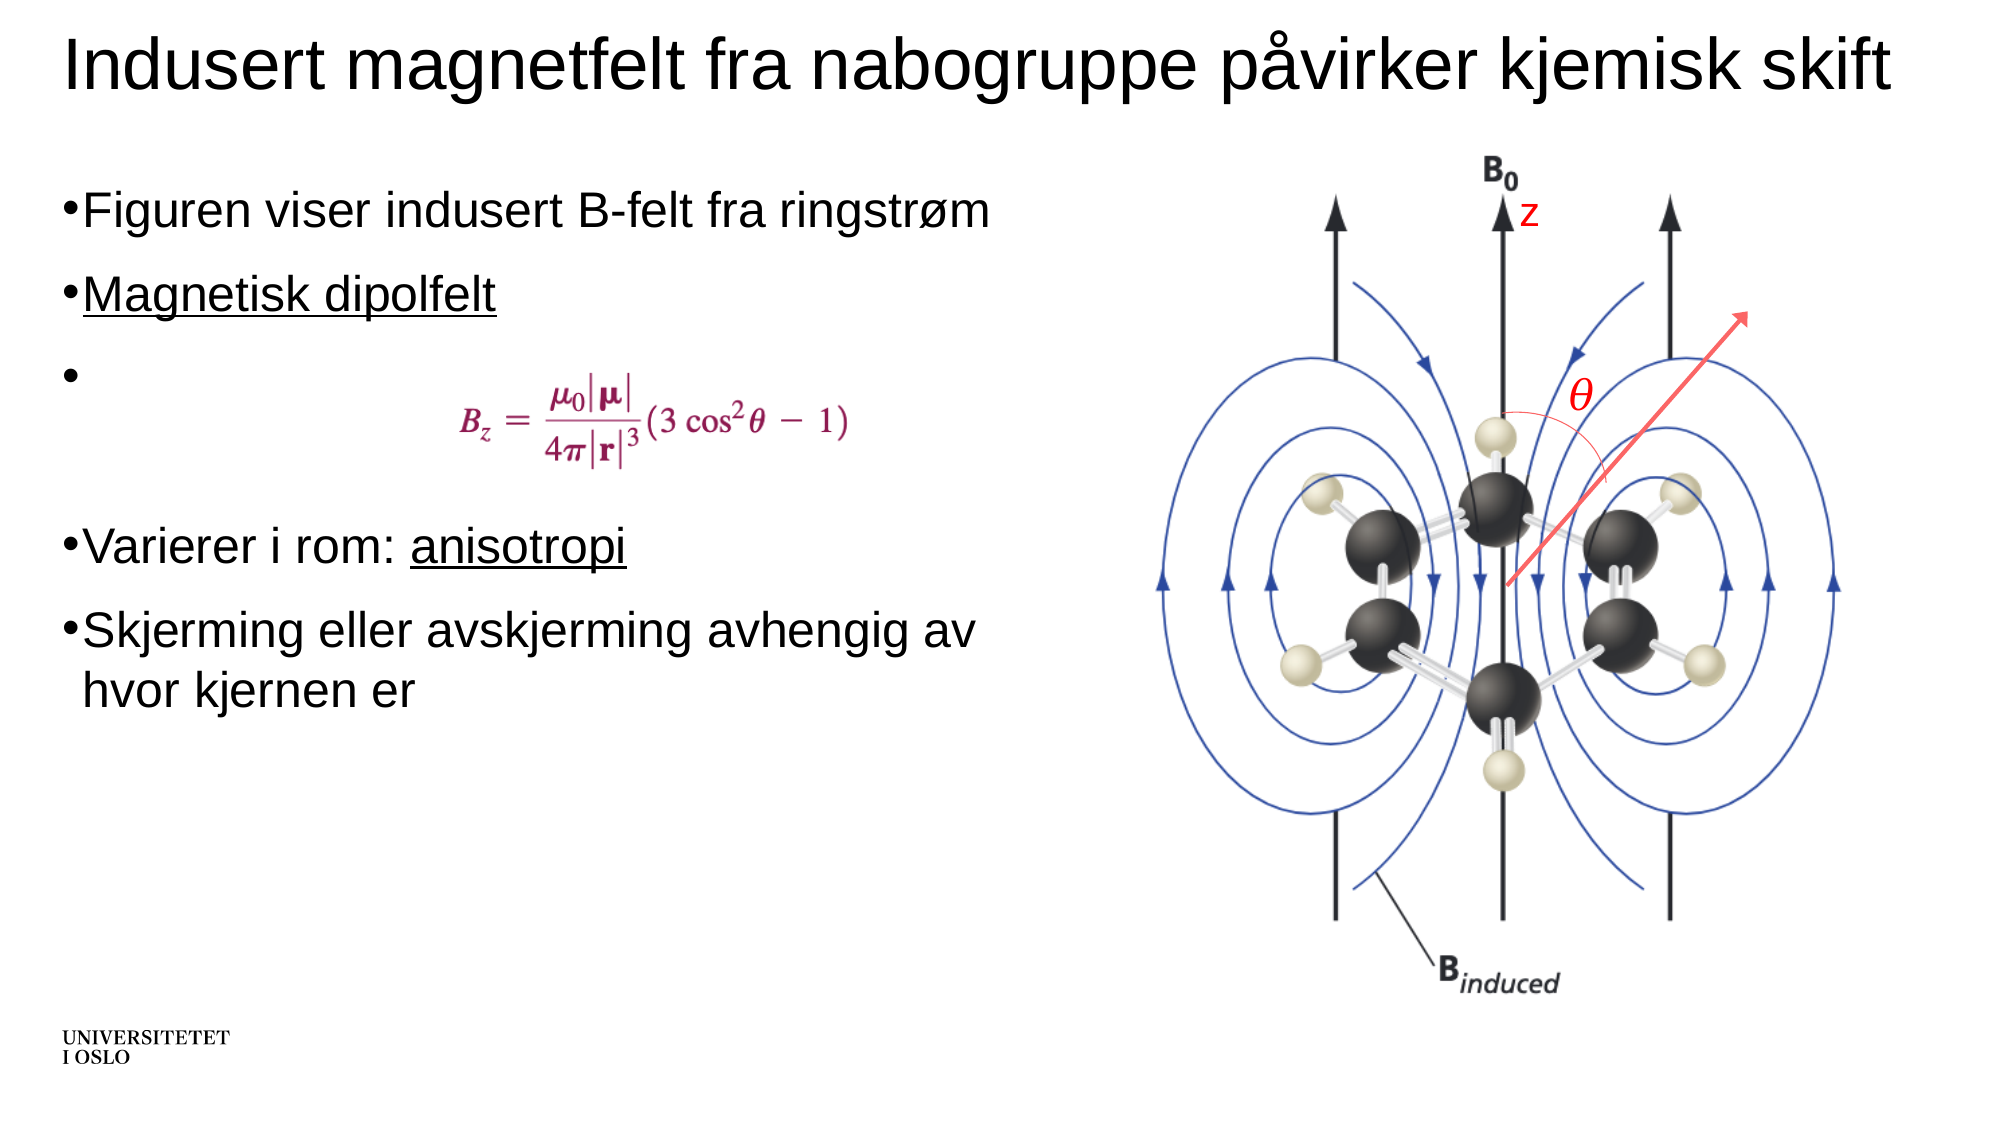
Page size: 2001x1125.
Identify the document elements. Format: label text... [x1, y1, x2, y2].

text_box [1506, 311, 1748, 586]
title Indusert magnetfelt fra nabogruppe påvirker kjemisk skift [62, 26, 1938, 151]
picture [62, 1030, 230, 1064]
picture [1095, 113, 2000, 1012]
picture [405, 356, 902, 487]
list Figuren viser indusert B-felt fra ringstrøm Magnetisk dipolfelt Varierer i rom: anisotropi Skjerming eller avskjerming avhengig av hvor kjernen er [62, 177, 1019, 994]
